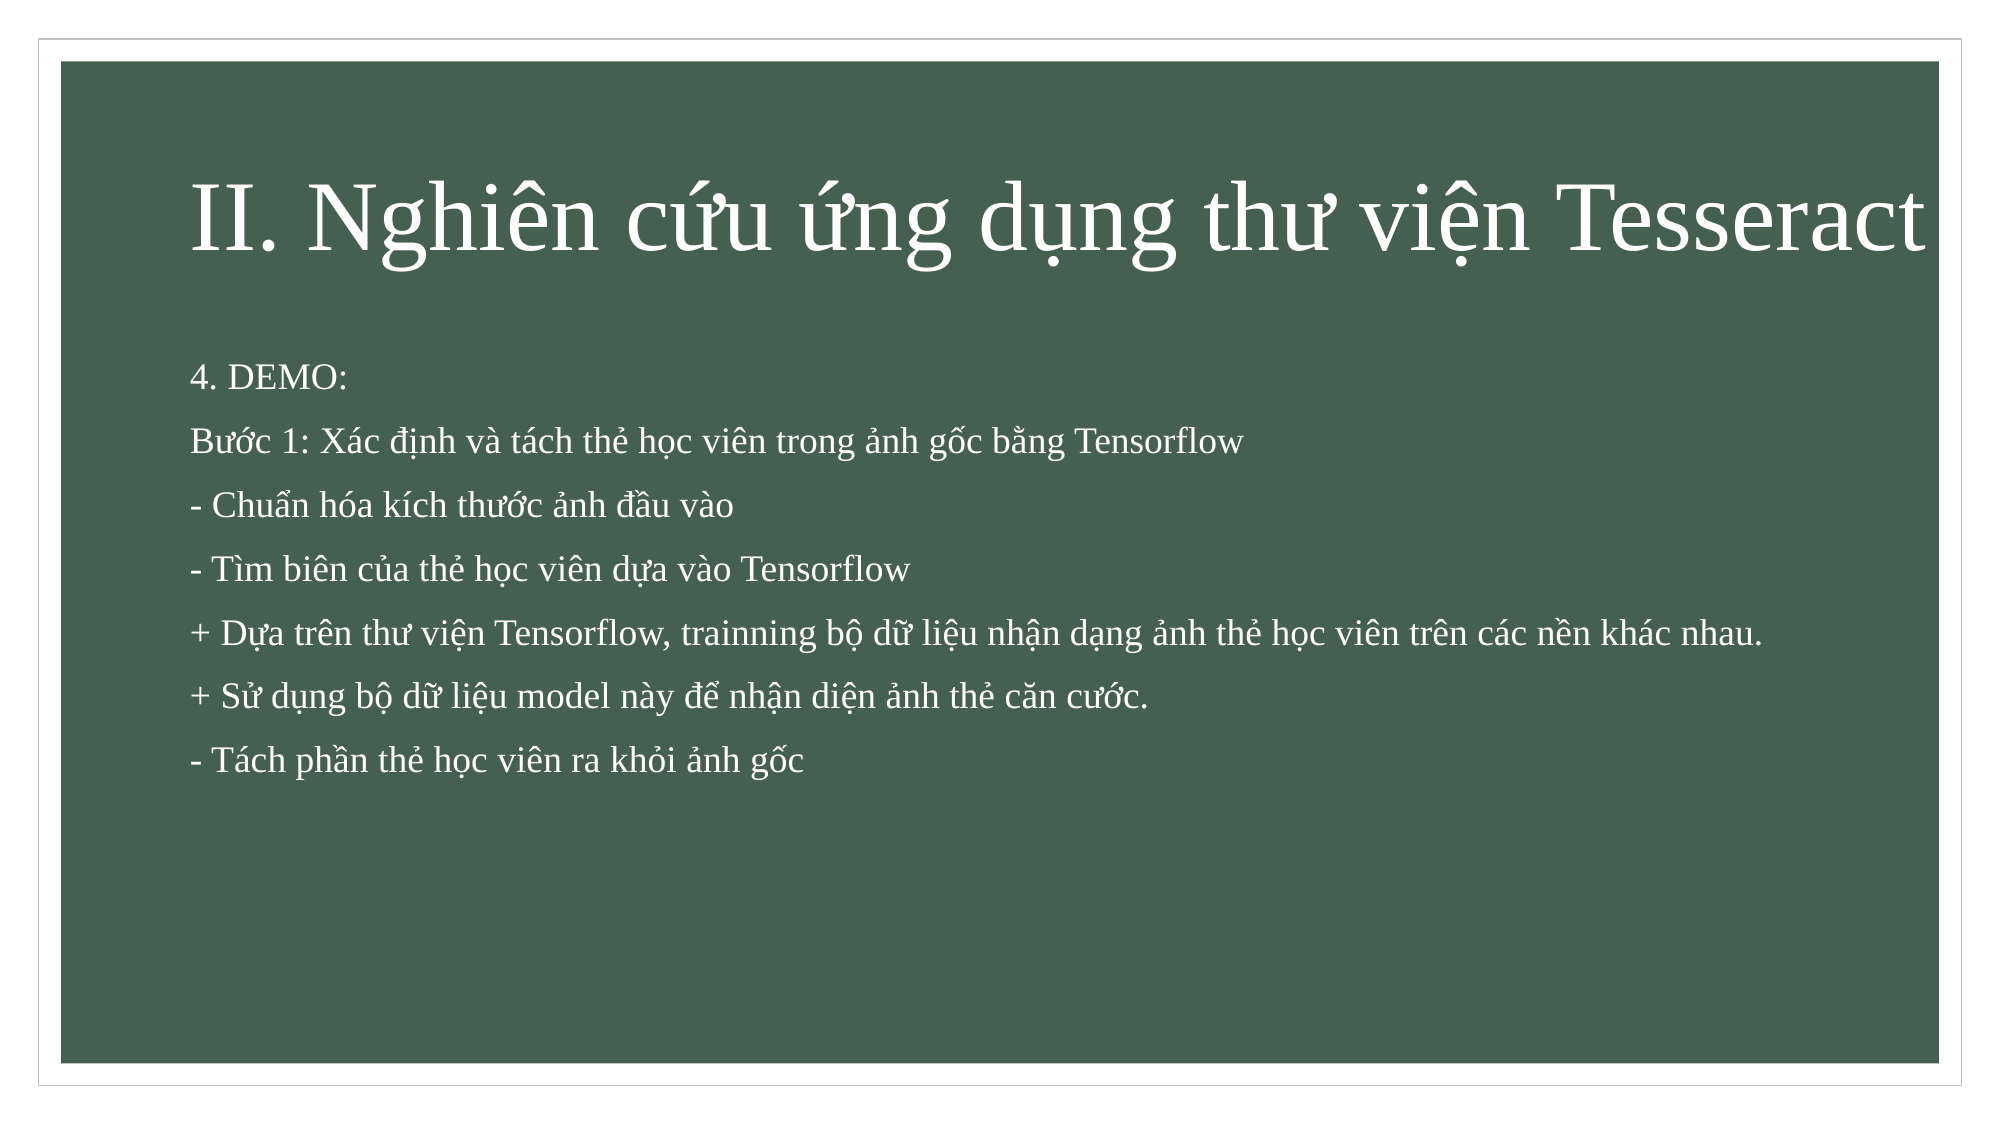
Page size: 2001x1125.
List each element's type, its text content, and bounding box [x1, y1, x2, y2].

list 4. DEMO: Bước 1: Xác định và tách thẻ học viên trong ảnh gốc bằng Tensorflow - Chuẩn hóa kích thước ảnh đầu vào - Tìm biên của thẻ học viên dựa vào Tensorflow + Dựa trên thư viện Tensorflow, trainning bộ dữ liệu nhận dạng ảnh thẻ học viên trên các nền khác nhau. + Sử dụng bộ dữ liệu model này để nhận diện ảnh thẻ căn cước. - Tách phần thẻ học viên ra khỏi ảnh gốc [174, 345, 1825, 893]
title II. Nghiên cứu ứng dụng thư viện Tesseract [174, 105, 1945, 331]
